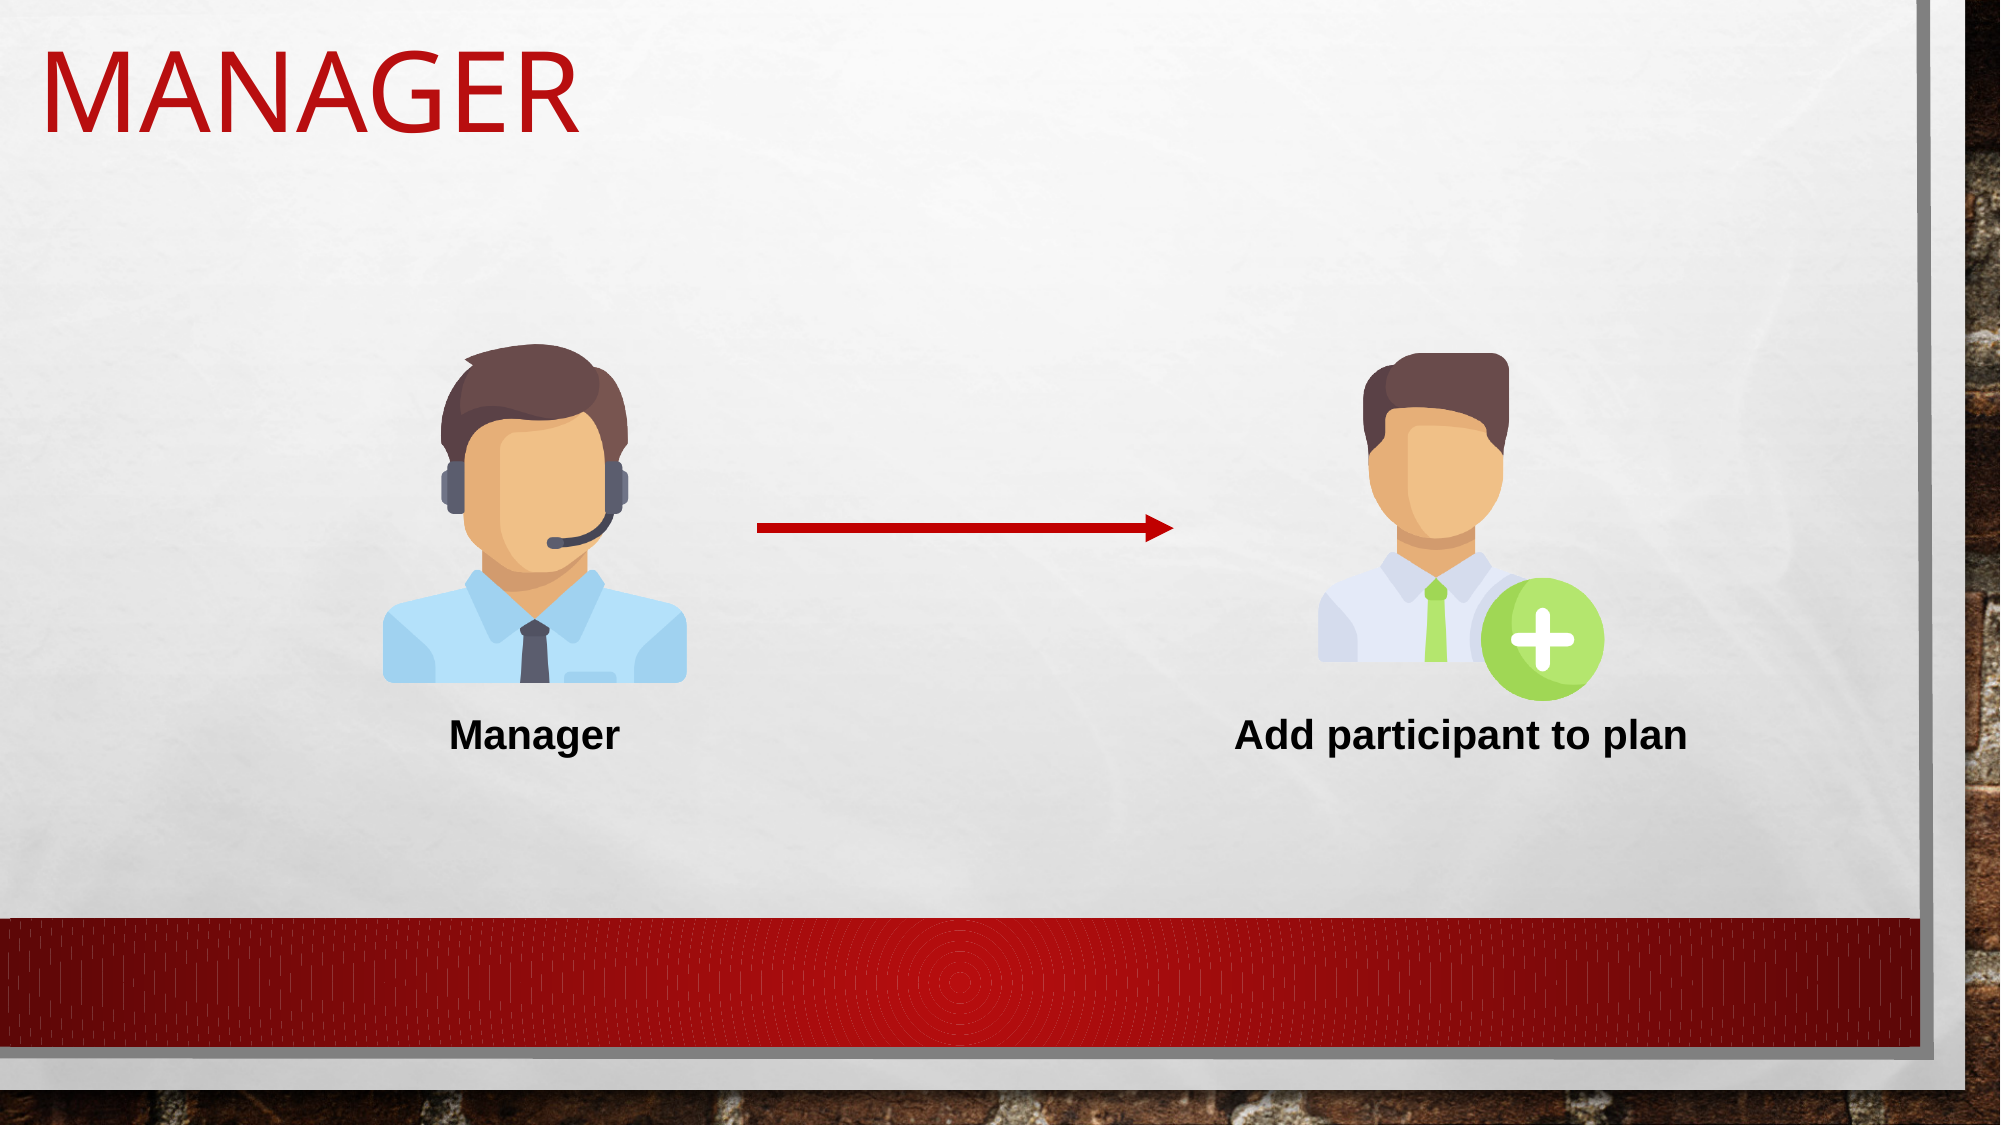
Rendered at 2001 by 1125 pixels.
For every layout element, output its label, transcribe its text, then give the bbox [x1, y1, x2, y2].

text_box Manager [433, 700, 636, 765]
picture [365, 344, 705, 684]
picture [1287, 353, 1636, 701]
text_box MANAGER [22, 2, 1728, 191]
picture [0, 0, 2000, 1125]
text_box Add participant to plan [1219, 700, 1704, 765]
